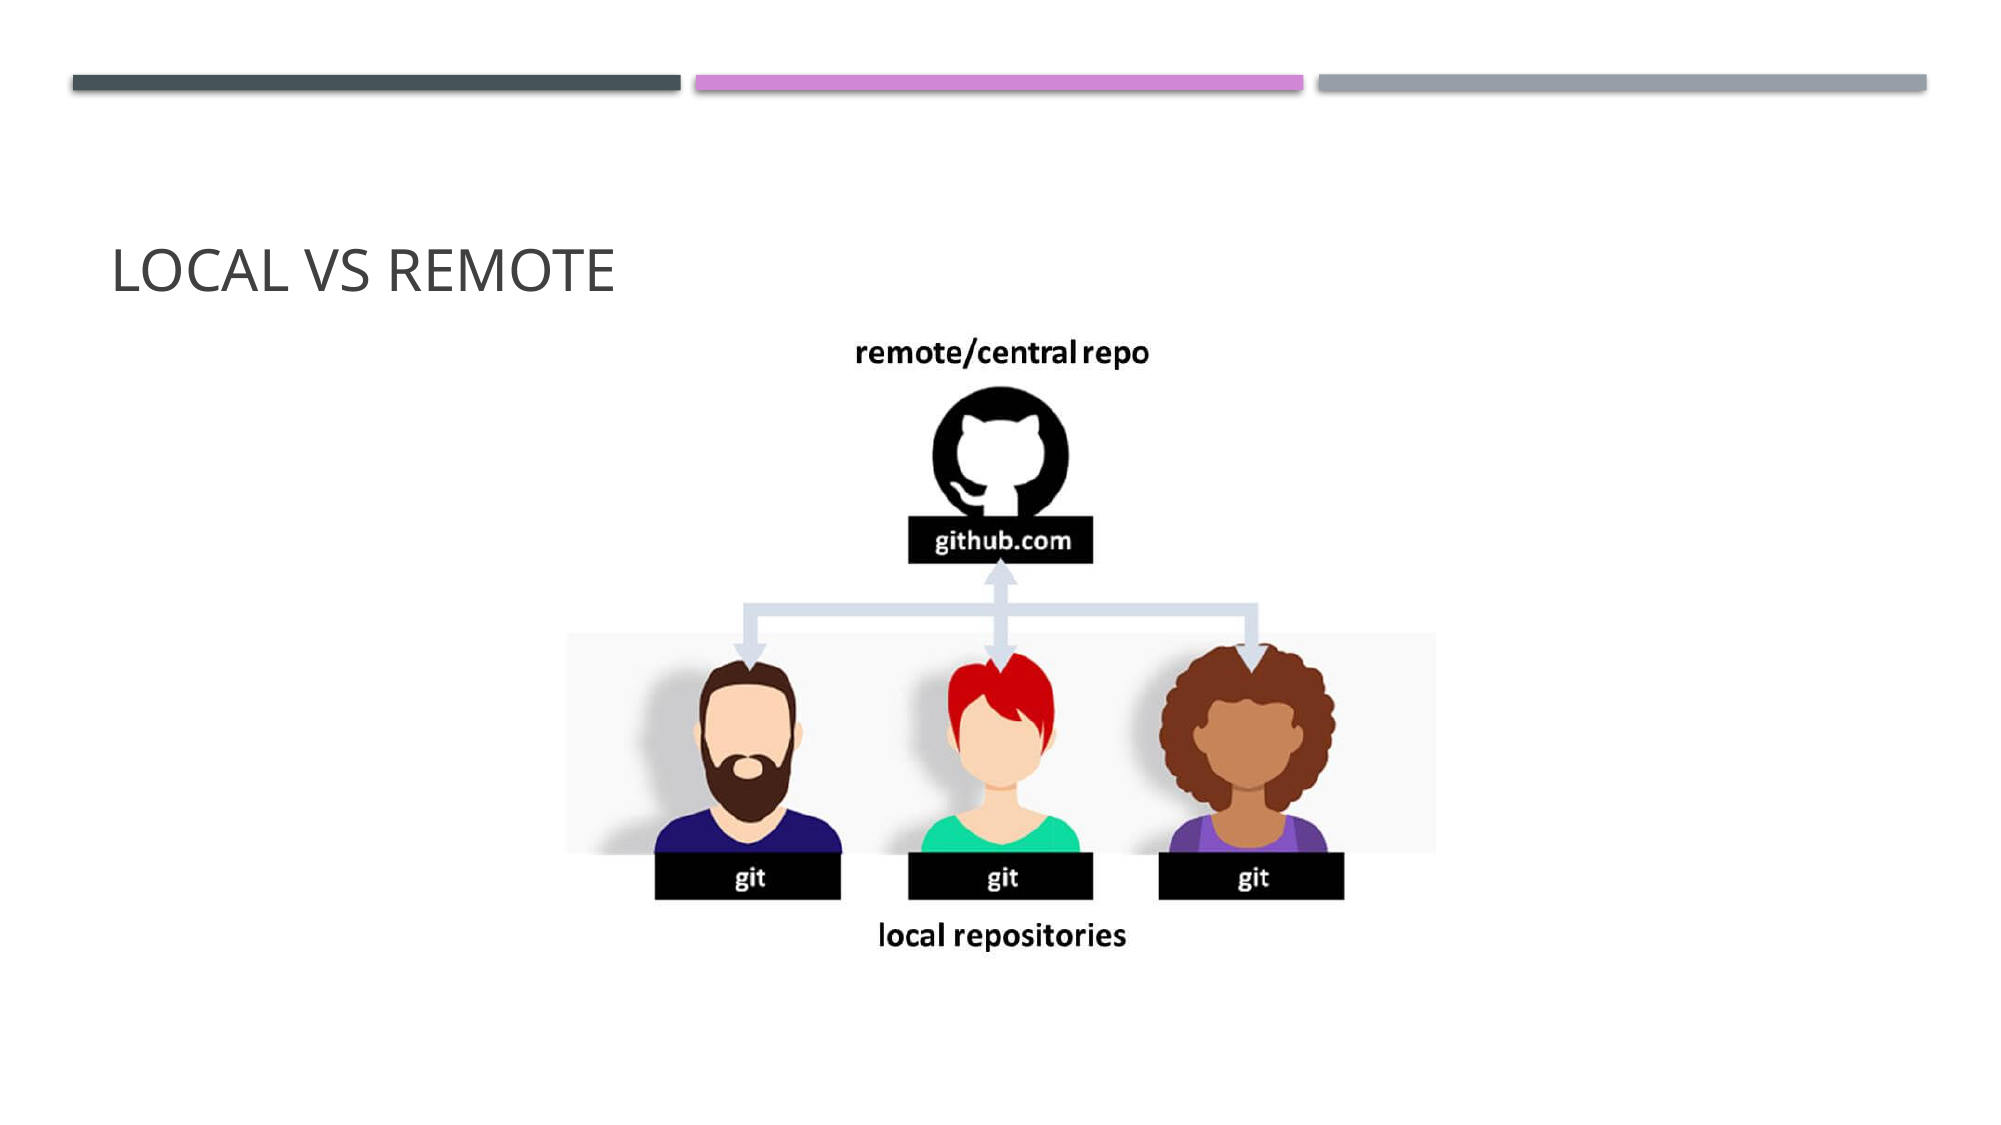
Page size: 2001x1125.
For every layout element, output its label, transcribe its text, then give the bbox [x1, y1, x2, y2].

picture [564, 318, 1436, 977]
title Local vs remote [95, 115, 1905, 311]
